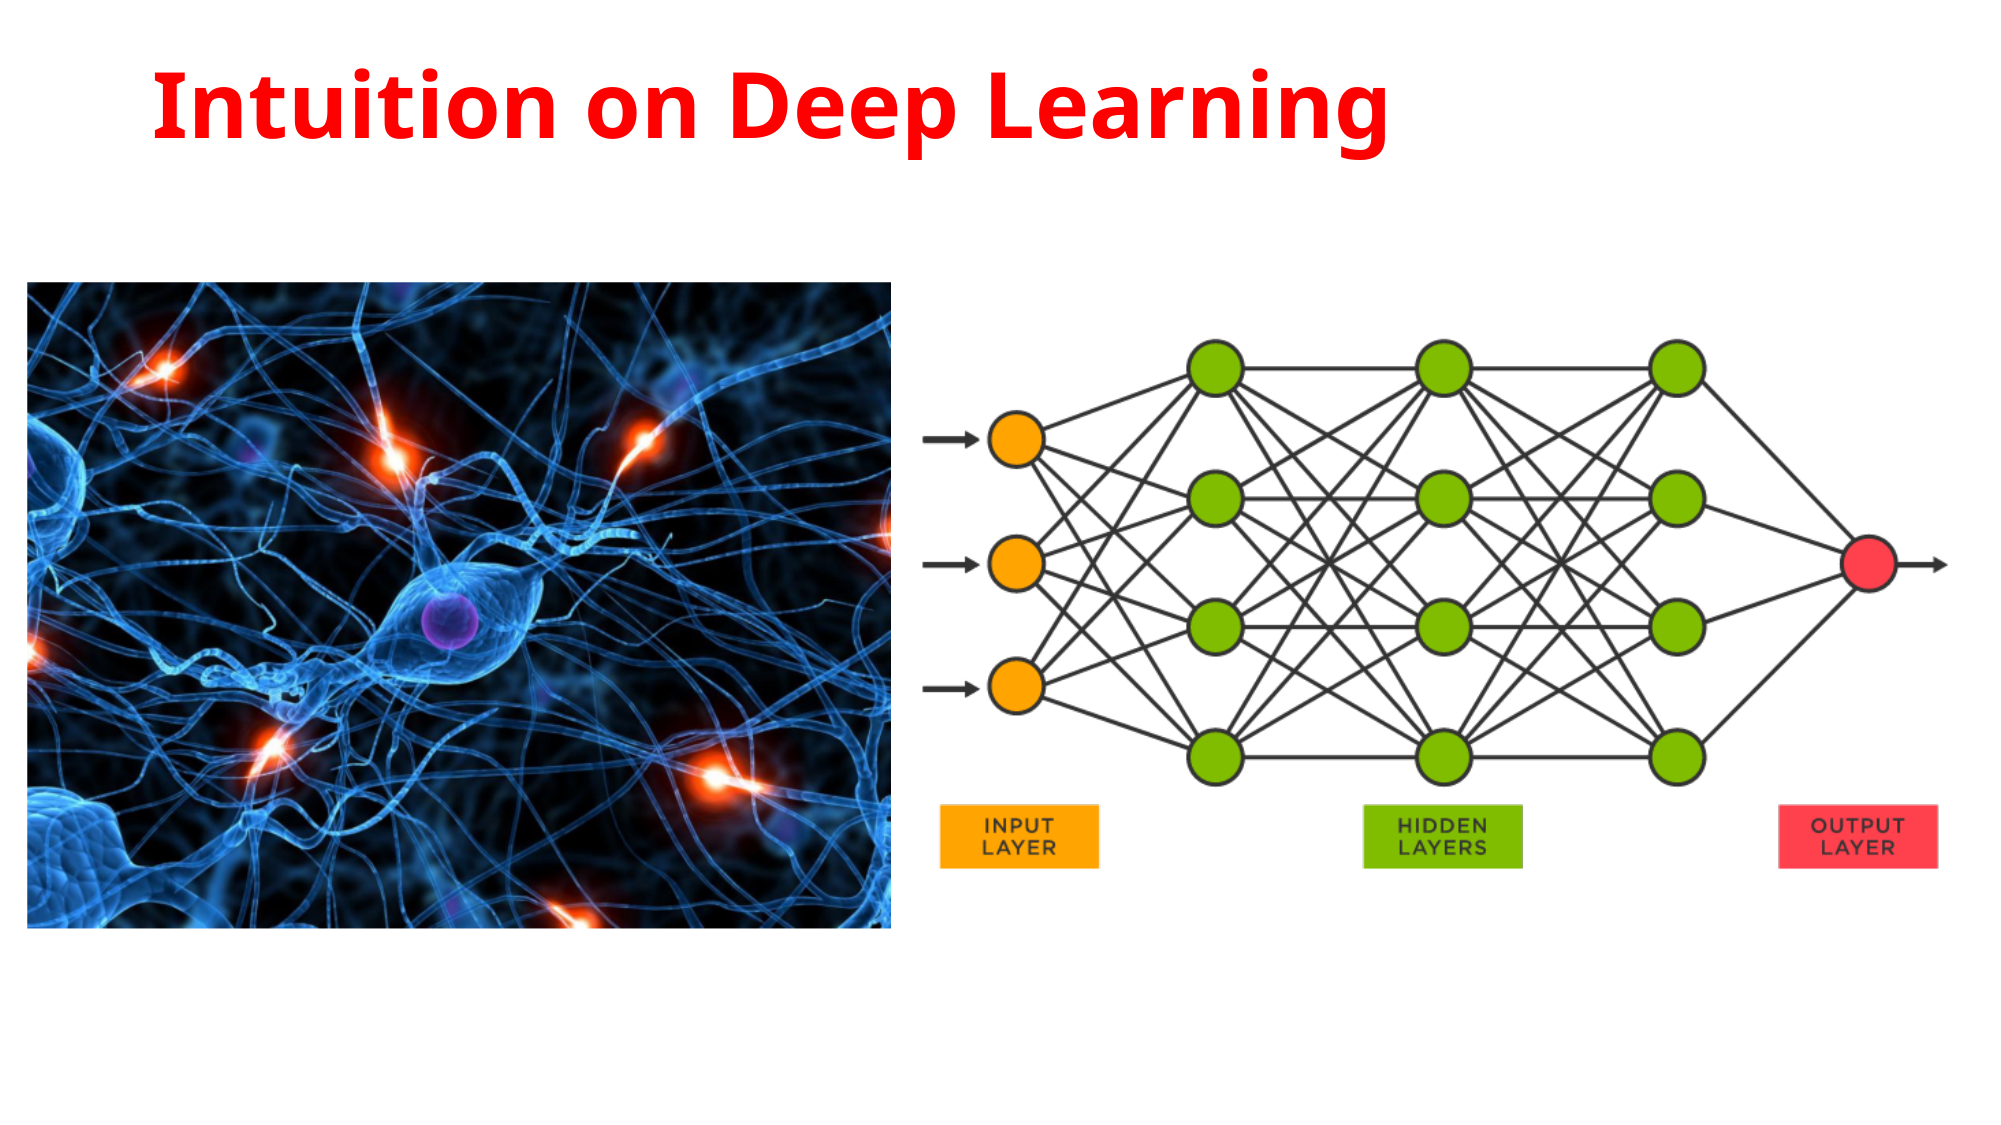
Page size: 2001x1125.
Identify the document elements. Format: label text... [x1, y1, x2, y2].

picture [26, 281, 2000, 930]
title Intuition on Deep Learning [137, 0, 1863, 218]
